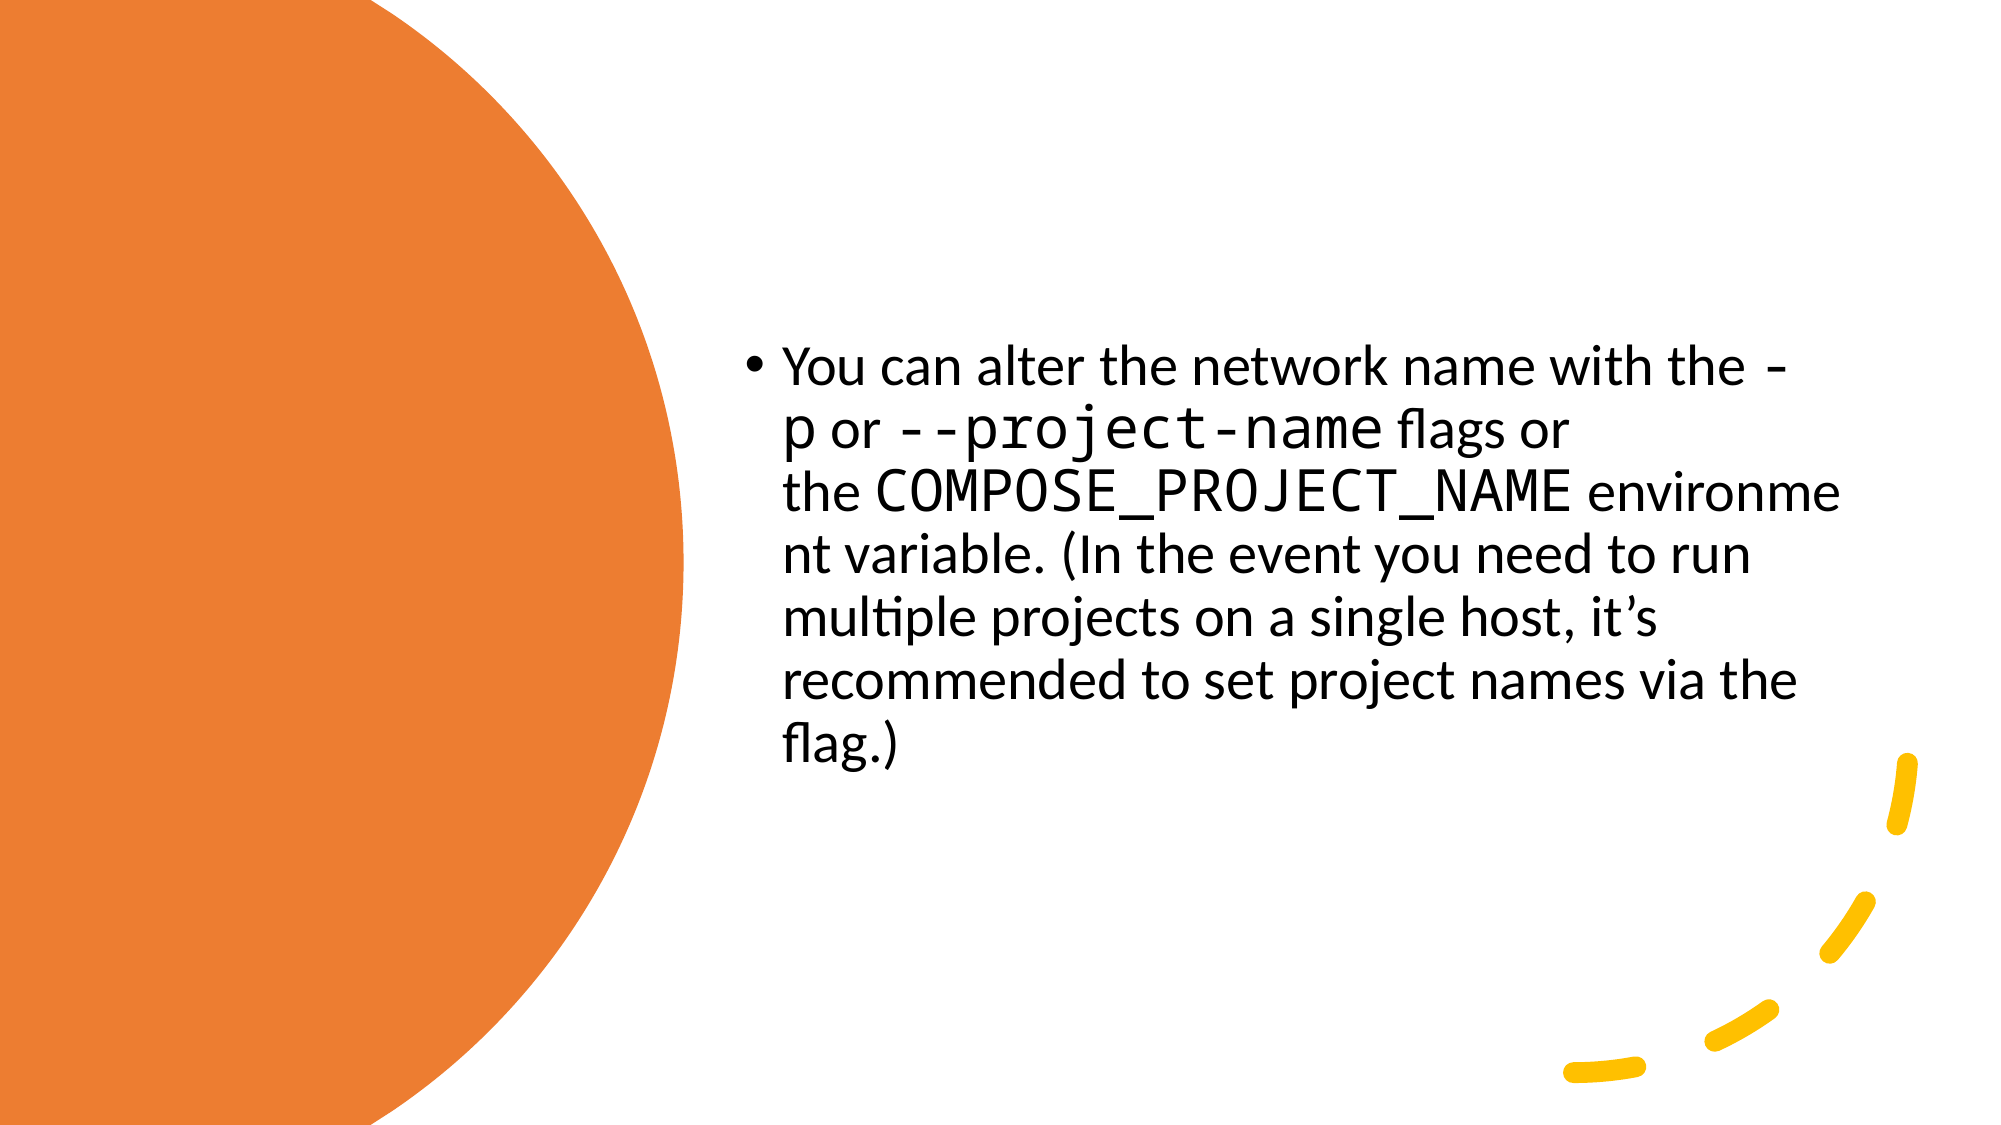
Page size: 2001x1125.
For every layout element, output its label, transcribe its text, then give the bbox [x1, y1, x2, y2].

text_box [0, 0, 685, 1125]
text_box [1863, 737, 1909, 907]
text_box [374, 0, 2000, 1125]
list You can alter the network name with the -p or --project-name flags or the COMPOSE_PROJECT_NAME environment variable. (In the event you need to run multiple projects on a single host, it’s recommended to set project names via the flag.) [729, 97, 1863, 1014]
text_box [1572, 1014, 1764, 1074]
